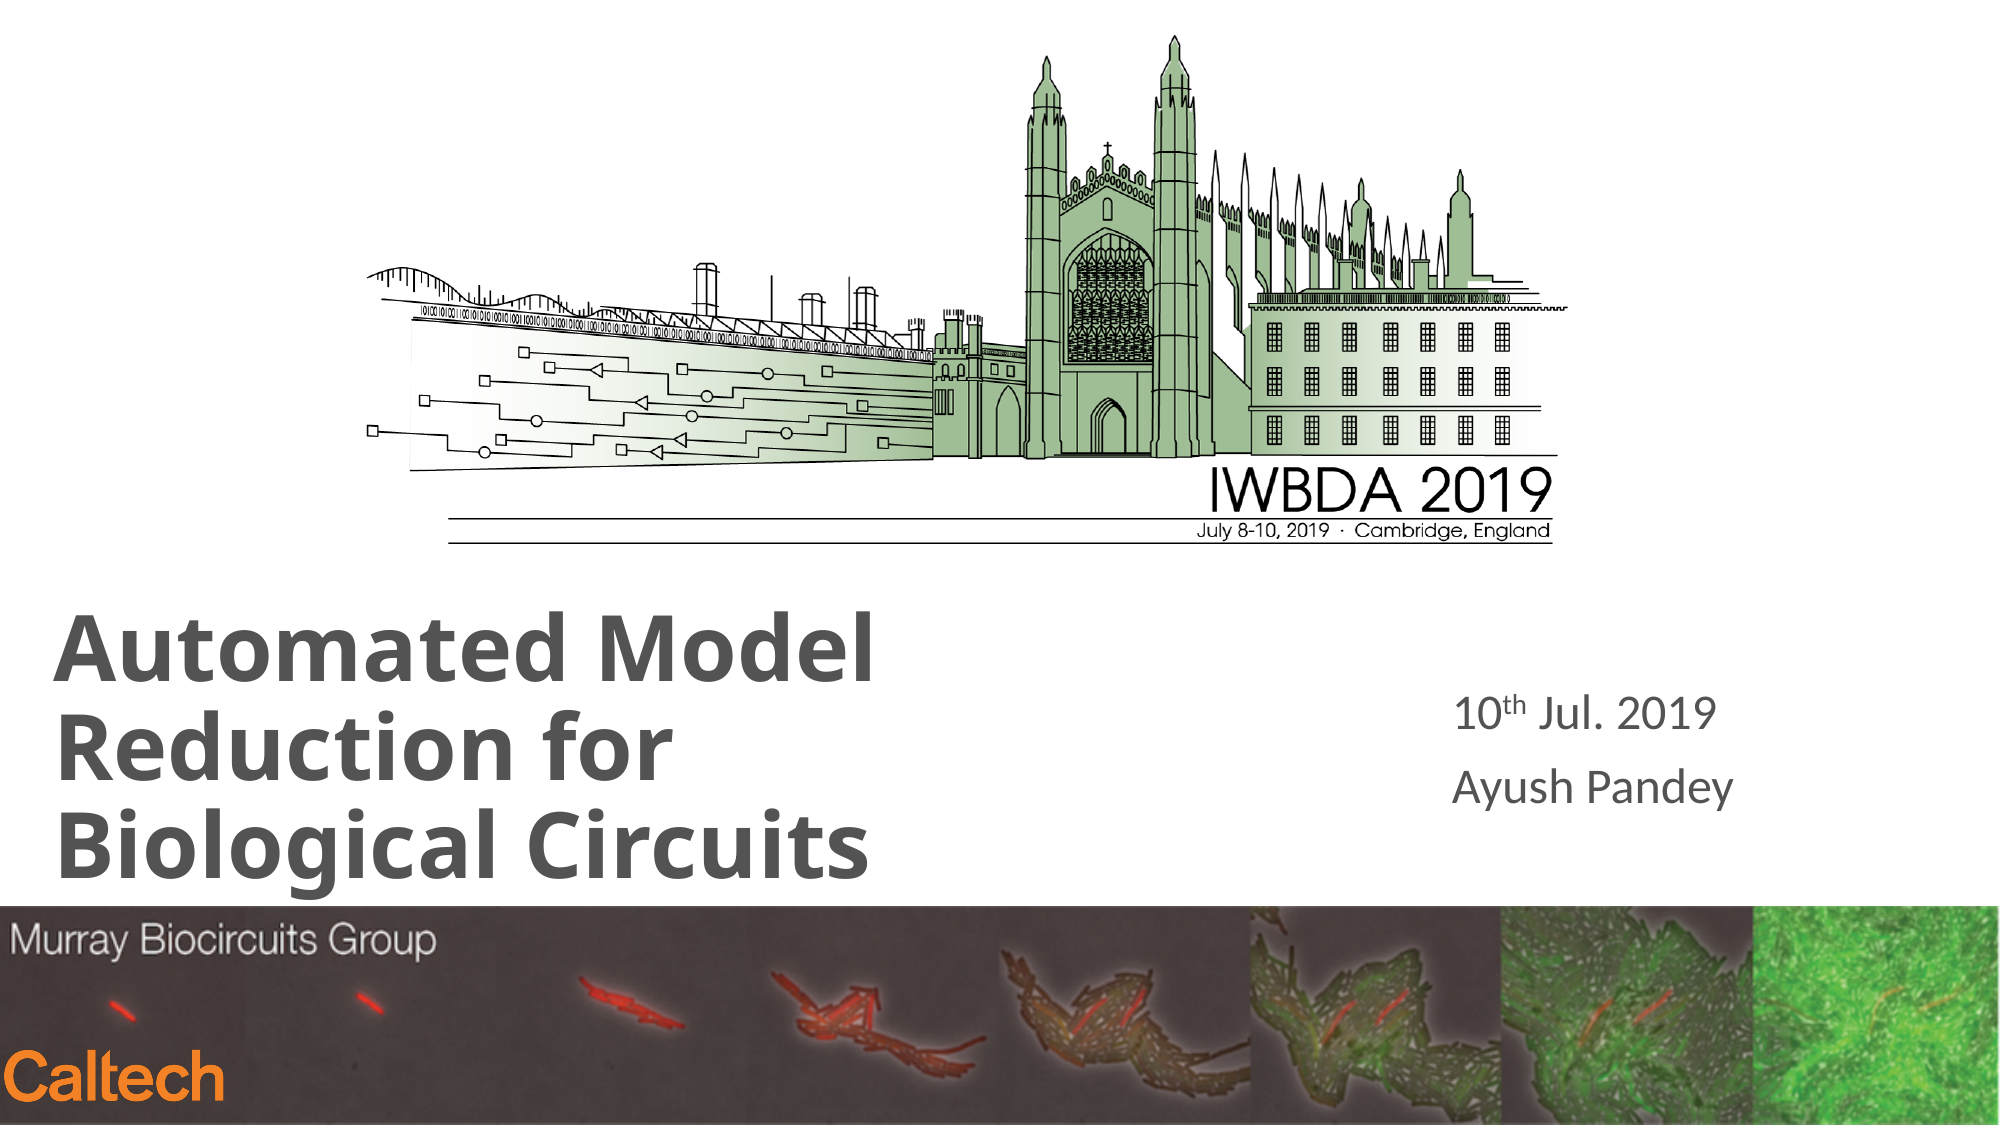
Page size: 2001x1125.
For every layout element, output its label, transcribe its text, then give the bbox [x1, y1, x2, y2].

picture [339, 0, 1671, 708]
subtitle 10th Jul. 2019 Ayush Pandey [1436, 607, 1972, 893]
title Automated Model Reduction for Biological Circuits [38, 607, 1154, 893]
picture [0, 906, 2000, 1125]
